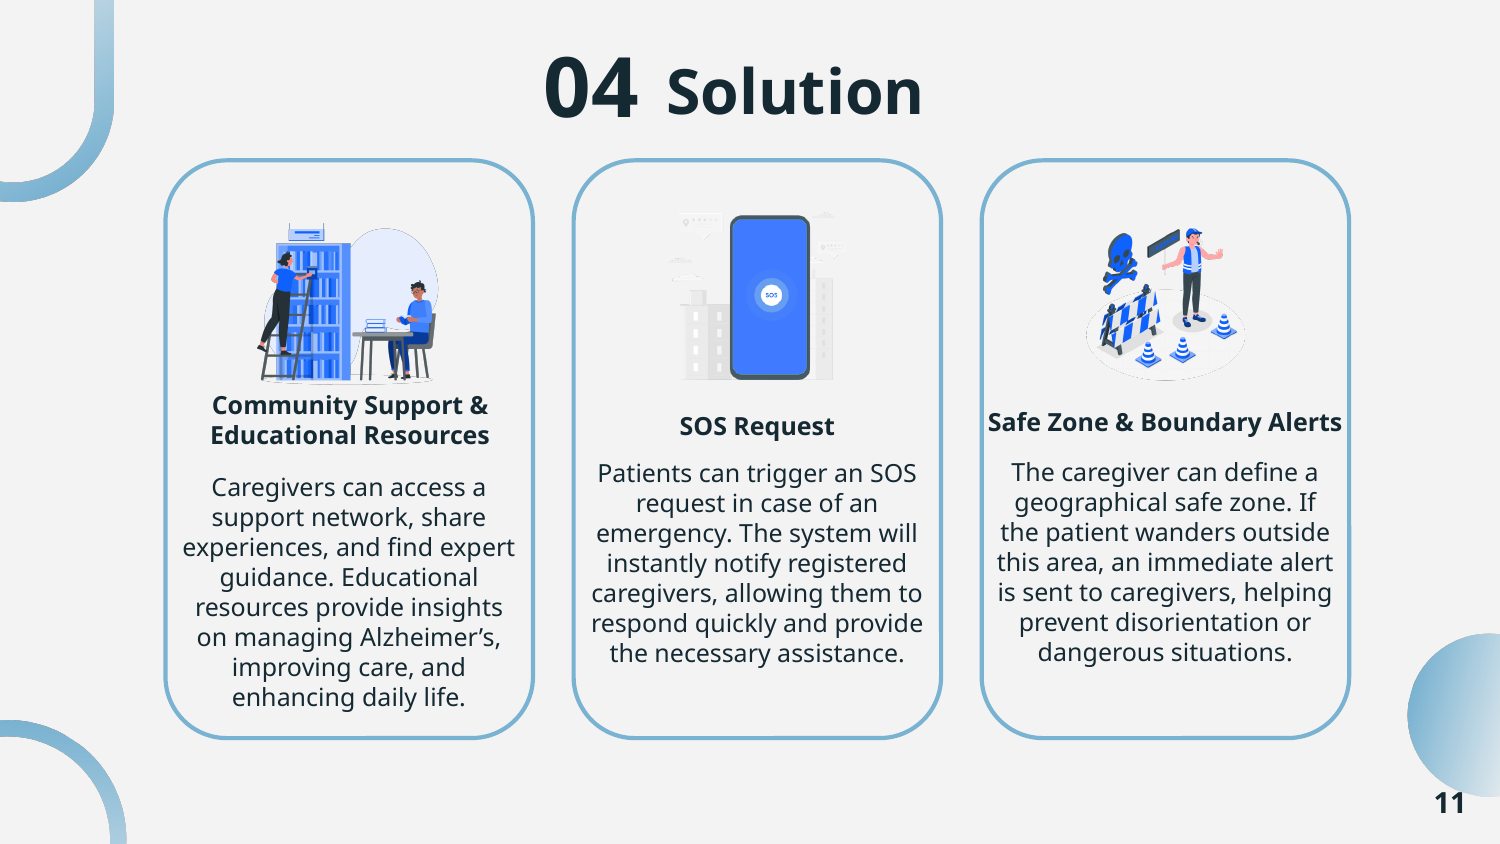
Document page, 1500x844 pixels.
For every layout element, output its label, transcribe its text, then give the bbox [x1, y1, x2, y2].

picture [0, 693, 171, 844]
text_box 11 [1342, 711, 1500, 844]
title Solution [669, 37, 953, 131]
picture [0, 0, 114, 202]
picture [1406, 616, 1500, 711]
text_box 04 [514, 16, 669, 152]
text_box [146, 160, 555, 739]
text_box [965, 160, 1366, 739]
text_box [573, 160, 942, 739]
